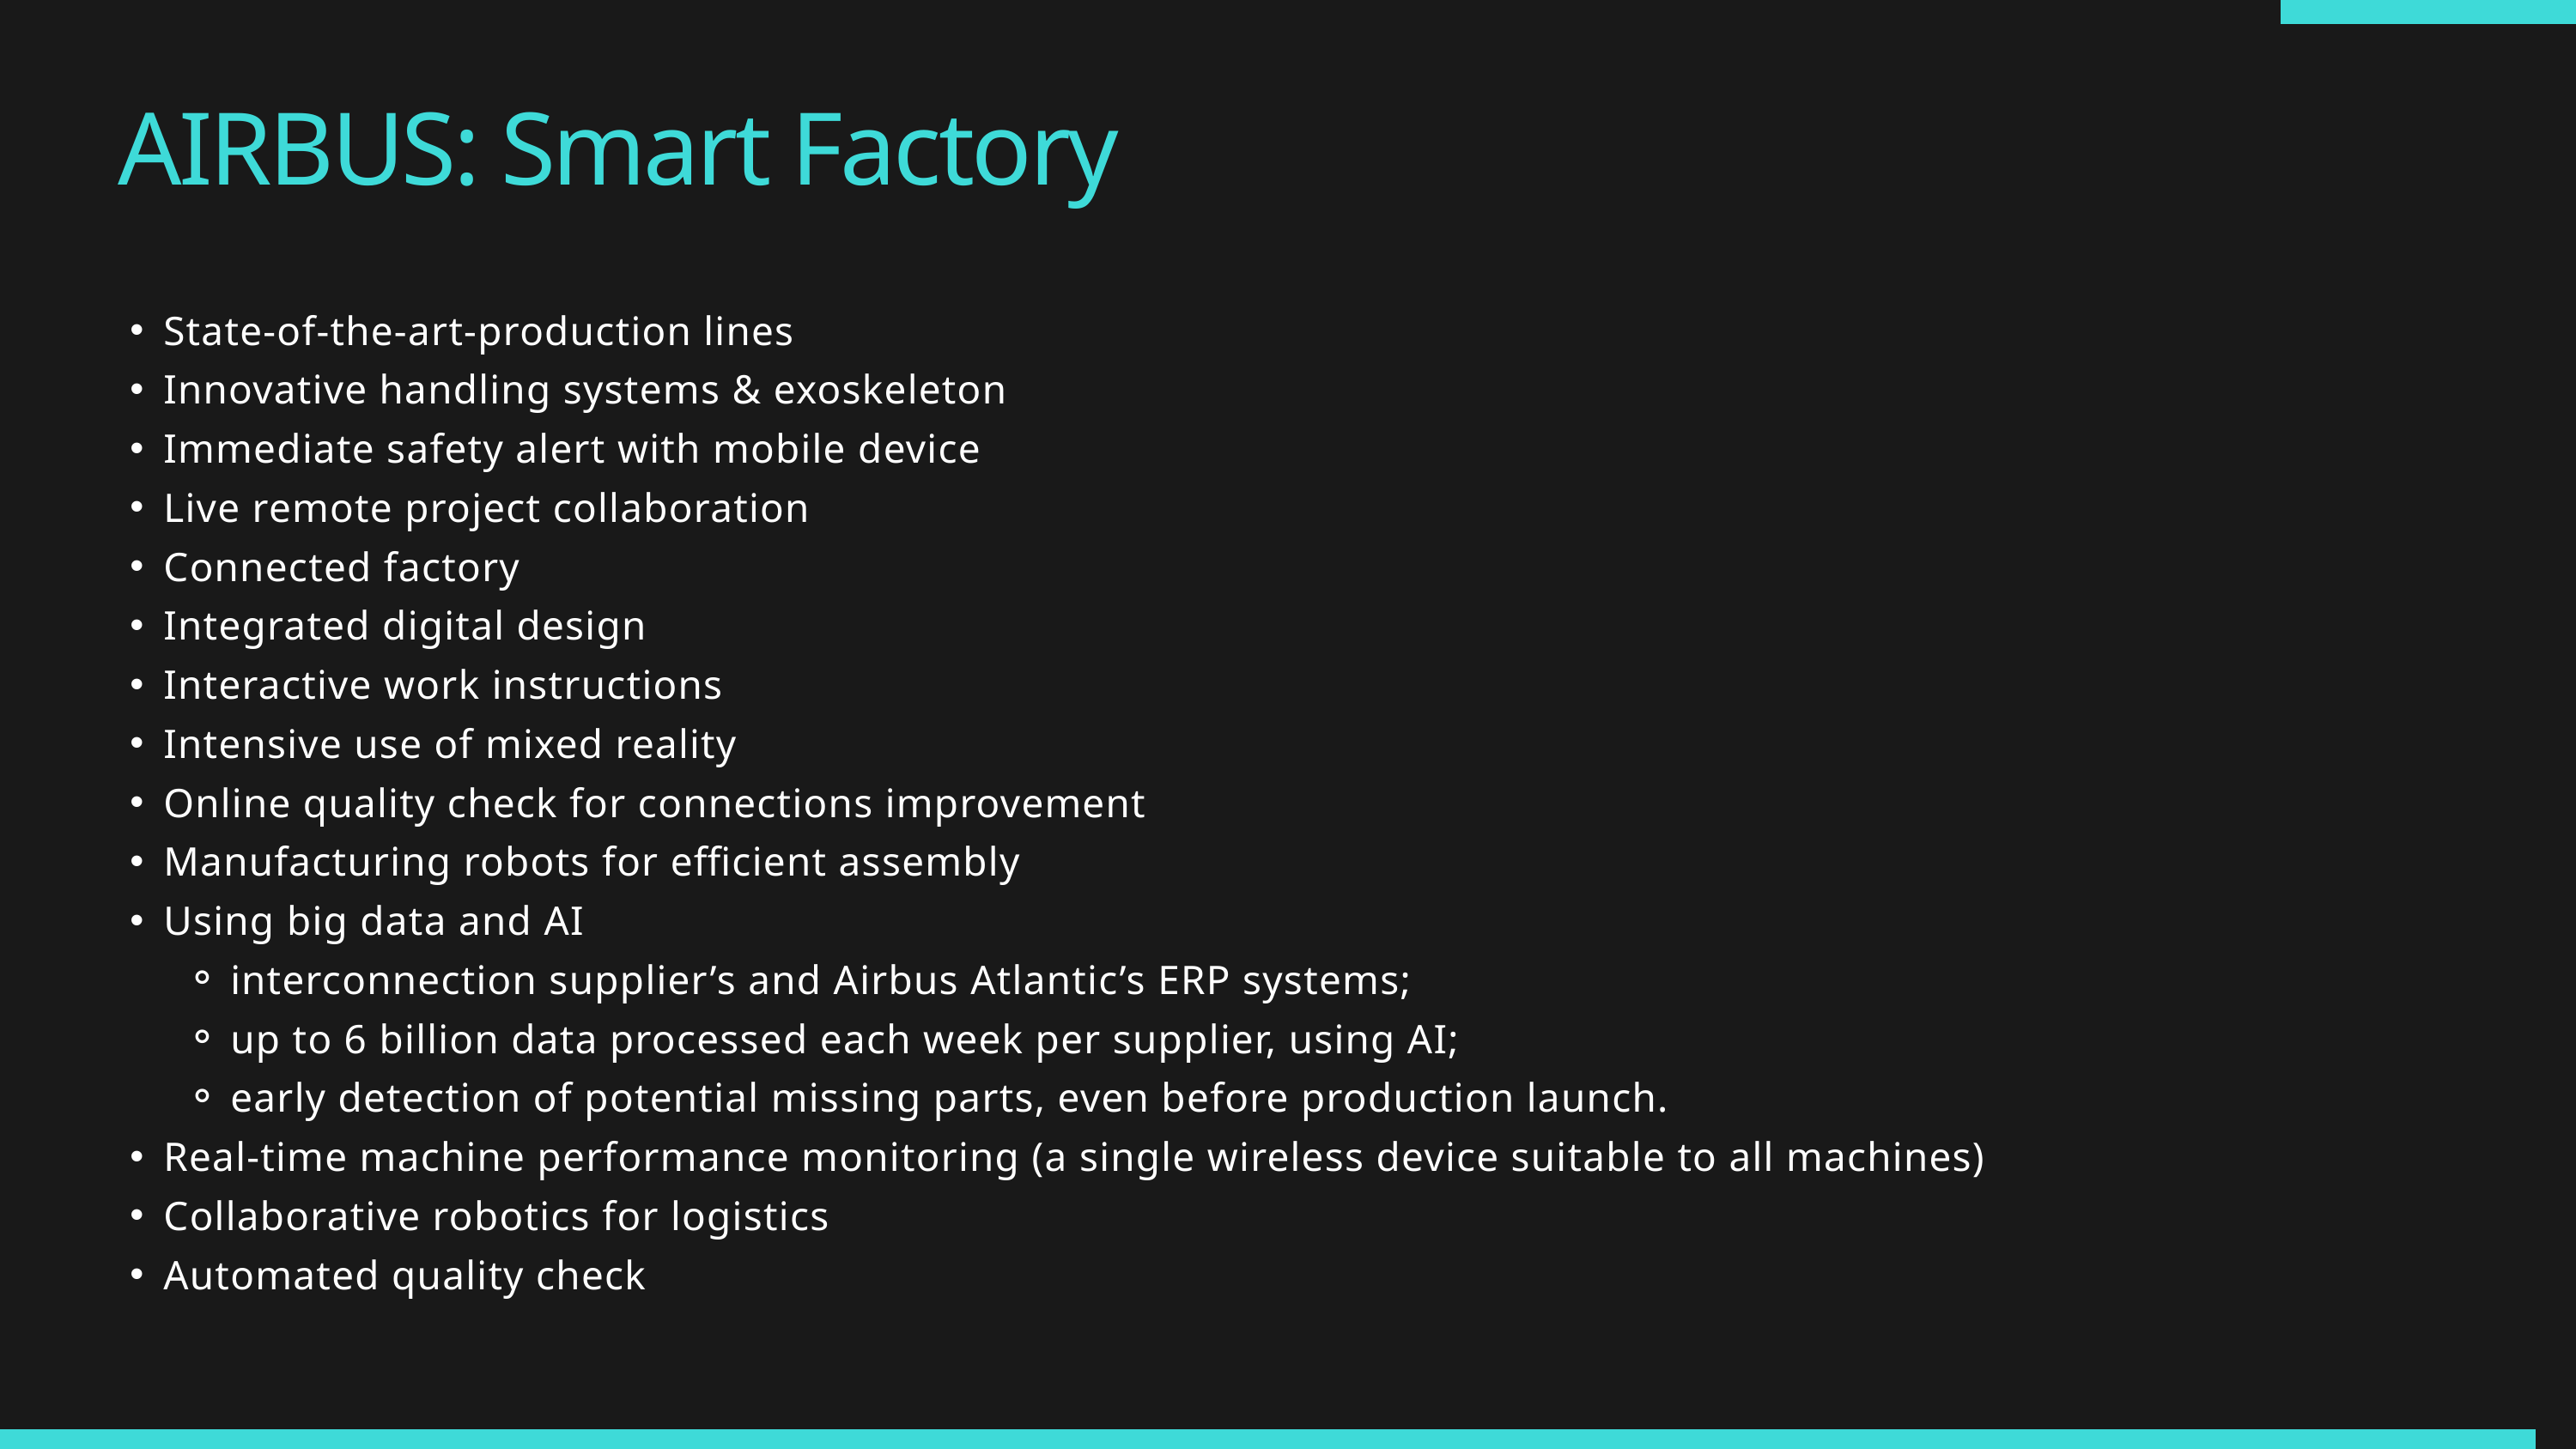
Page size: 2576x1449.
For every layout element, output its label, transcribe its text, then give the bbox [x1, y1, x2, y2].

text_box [2280, 0, 2576, 24]
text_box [0, 1429, 2536, 1449]
text_box State-of-the-art-production lines Innovative handling systems & exoskeleton Immediate safety alert with mobile device Live remote project collaboration Connected factory Integrated digital design Interactive work instructions Intensive use of mixed reality Online quality check for connections improvement Manufacturing robots for efficient assembly Using big data and AI interconnection supplier’s and Airbus Atlantic’s ERP systems; up to 6 billion data processed each week per supplier, using AI; early detection of potential missing parts, even before production launch. Real-time machine performance monitoring (a single wireless device suitable to all machines) Collaborative robotics for logistics Automated quality check [96, 234, 2018, 1298]
text_box AIRBUS: Smart Factory [118, 81, 2132, 206]
